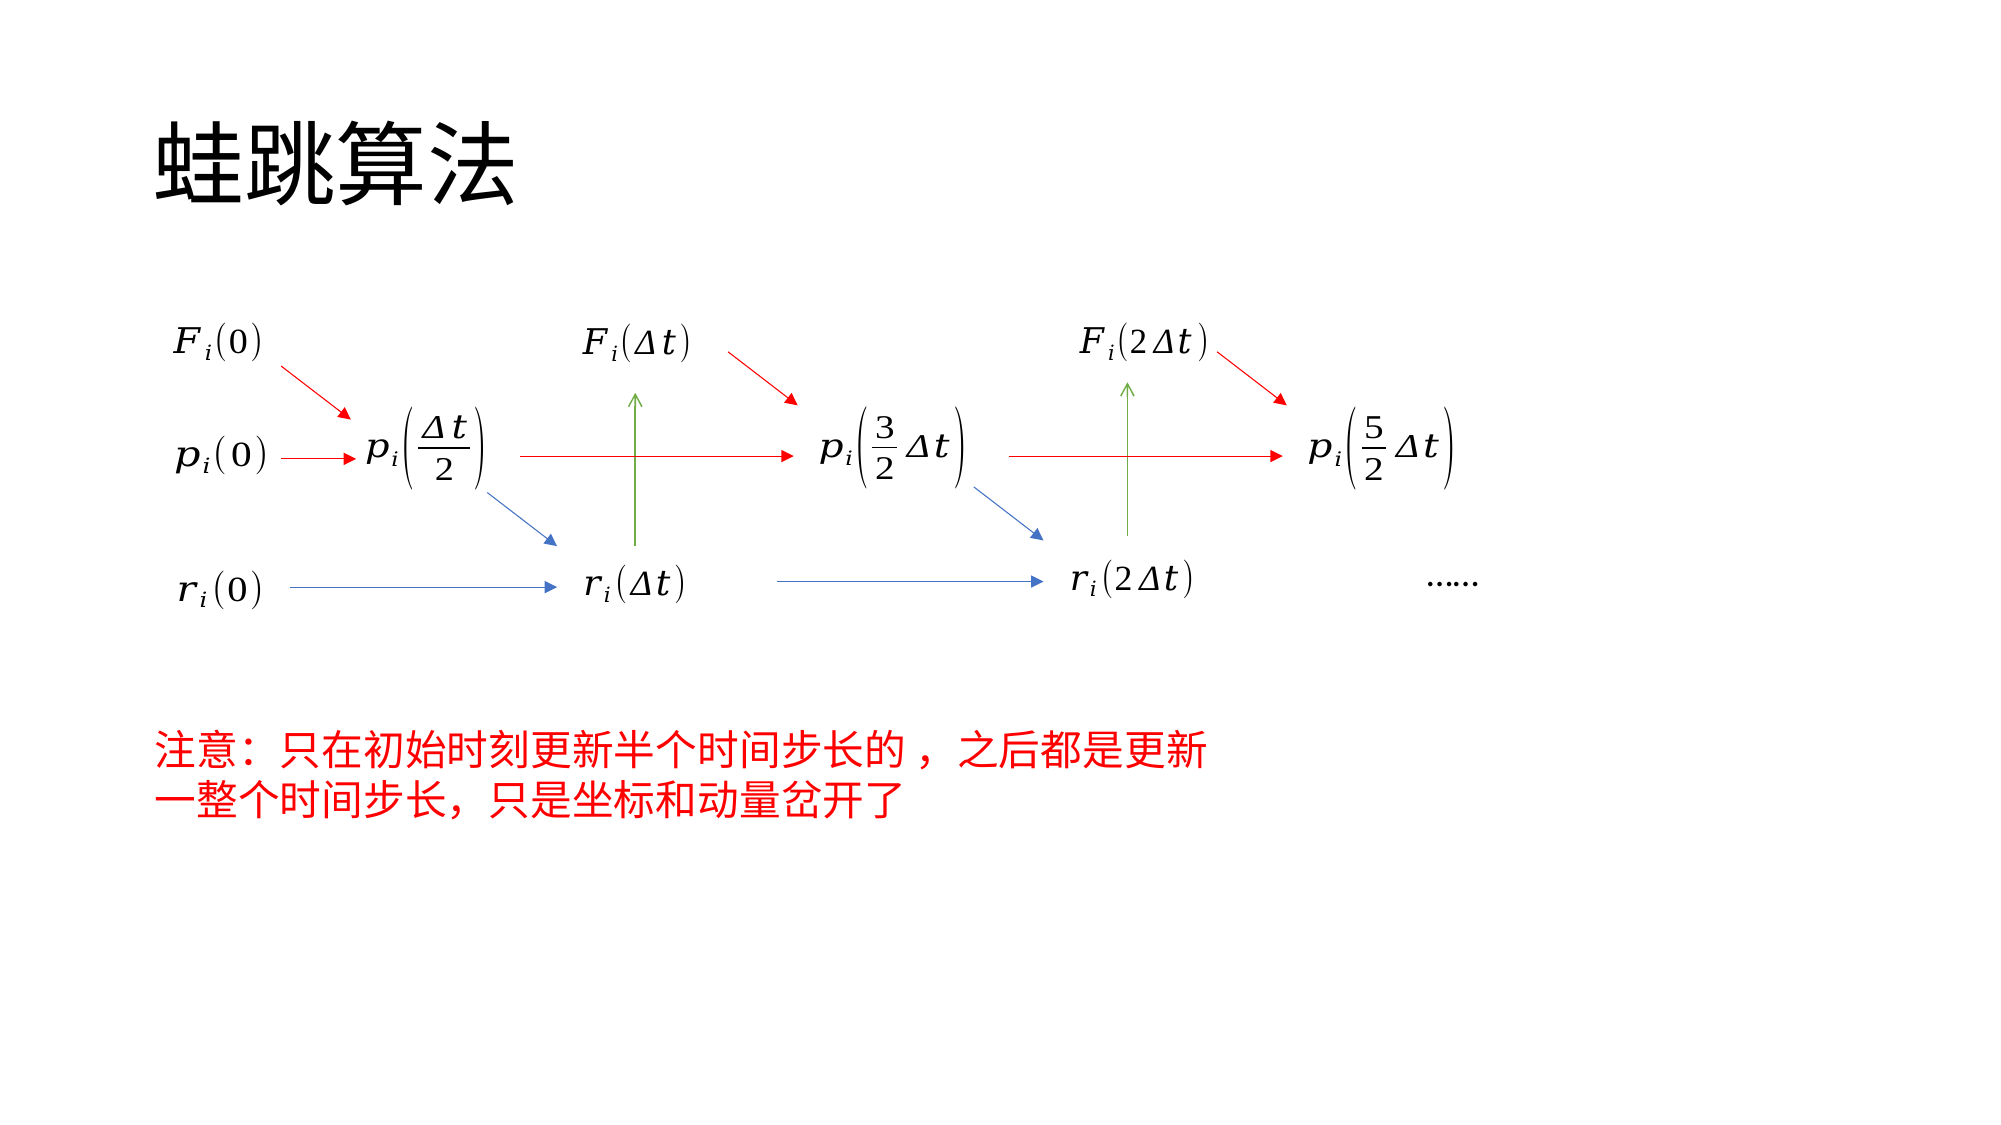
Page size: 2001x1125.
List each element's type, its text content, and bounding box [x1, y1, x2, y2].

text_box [973, 486, 1044, 541]
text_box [487, 492, 557, 547]
title 蛙跳算法 [137, 59, 1863, 278]
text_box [727, 351, 798, 406]
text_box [1217, 351, 1287, 406]
text_box …… [1412, 541, 1743, 602]
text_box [281, 366, 351, 420]
